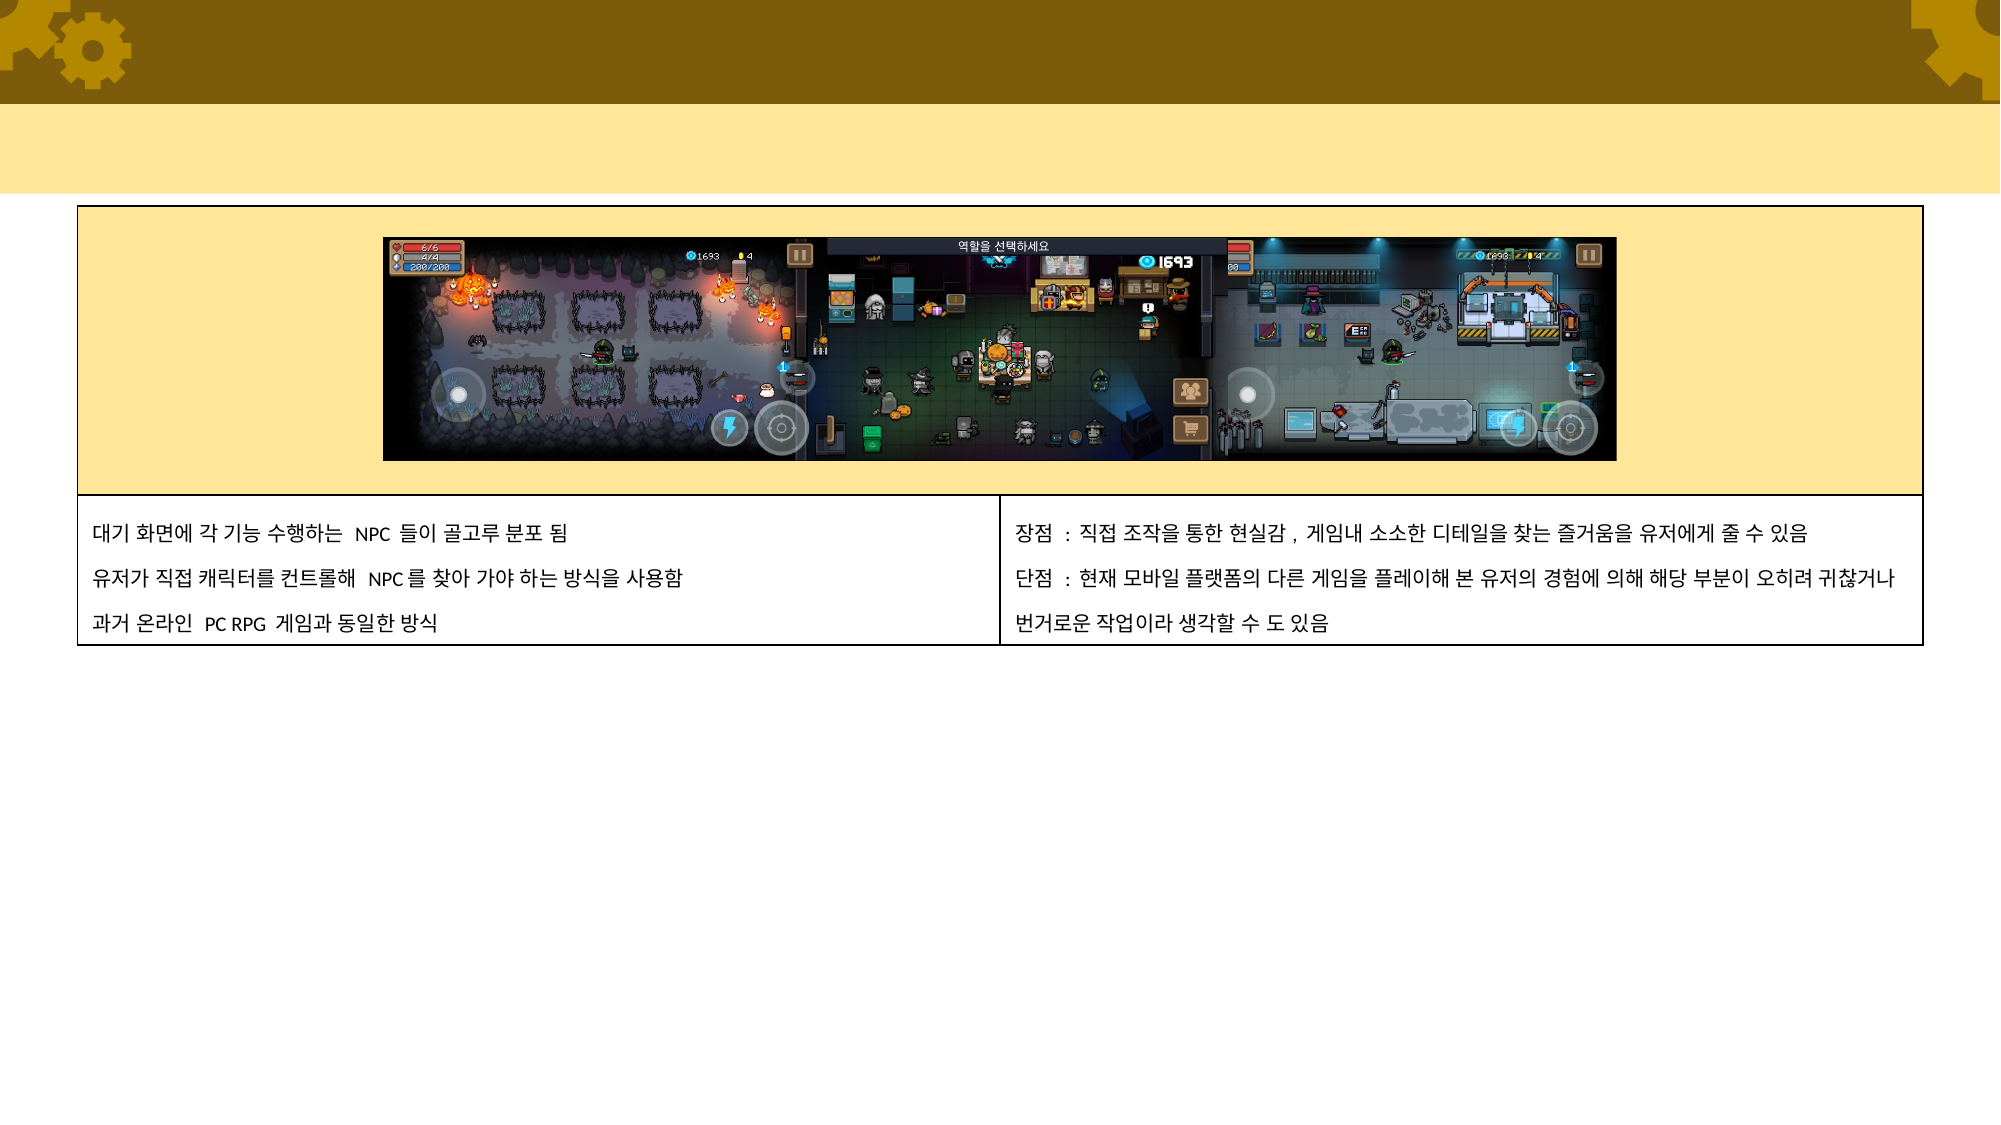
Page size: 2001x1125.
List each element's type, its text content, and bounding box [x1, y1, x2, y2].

table_cell 장점 : 직접 조작을 통한 현실감, 게임내 소소한 디테일을 찾는 즐거움을 유저에게 줄 수 있음 단점 : 현재 모바일 플랫폼의 다른 게임을 플레이해 본 유저의 경험에 의해 해당 부분이 오히려 귀찮거나 번거로운 작업이라 생각할 수 도 있음 [1001, 496, 1922, 644]
table_header [78, 207, 1922, 494]
table_cell 대기 화면에 각 기능 수행하는 NPC 들이 골고루 분포 됨 유저가 직접 캐릭터를 컨트롤해 NPC를 찾아 가야 하는 방식을 사용함 과거 온라인 PC RPG 게임과 동일한 방식 [78, 496, 999, 644]
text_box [383, 237, 1617, 461]
